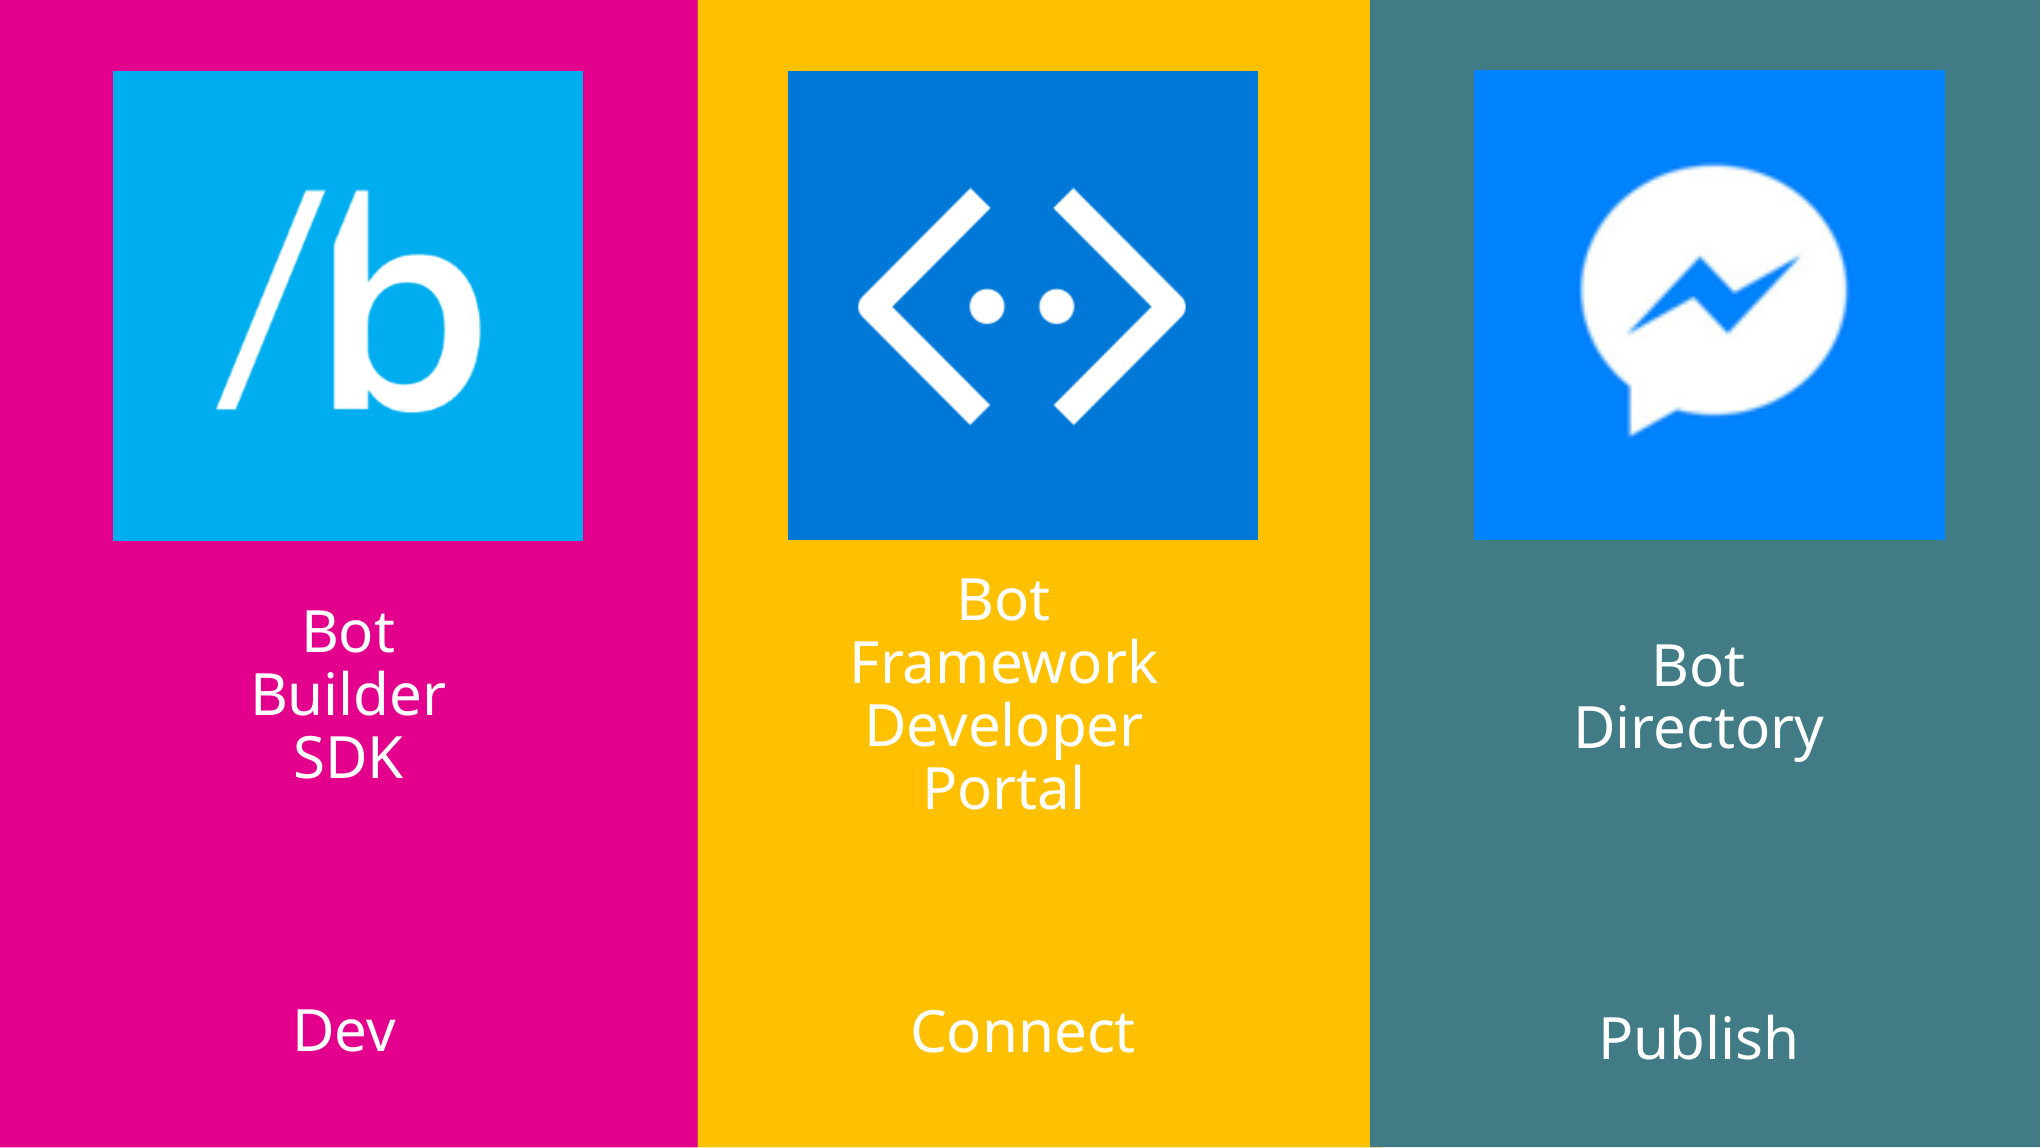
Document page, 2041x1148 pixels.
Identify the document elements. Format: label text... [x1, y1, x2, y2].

picture [788, 71, 1258, 540]
picture [217, 190, 325, 410]
text_box [697, 0, 1369, 1148]
picture [334, 190, 480, 412]
text_box Bot Framework Developer Portal [750, 561, 1258, 832]
picture [1474, 70, 1945, 540]
text_box Connect [783, 898, 1263, 1148]
text_box Bot Builder SDK [108, 561, 588, 832]
text_box Publish [1459, 905, 1939, 1148]
text_box Dev [104, 897, 584, 1148]
text_box [1369, 0, 2041, 1148]
text_box Bot Directory [1445, 561, 1953, 837]
text_box [0, 0, 697, 1148]
